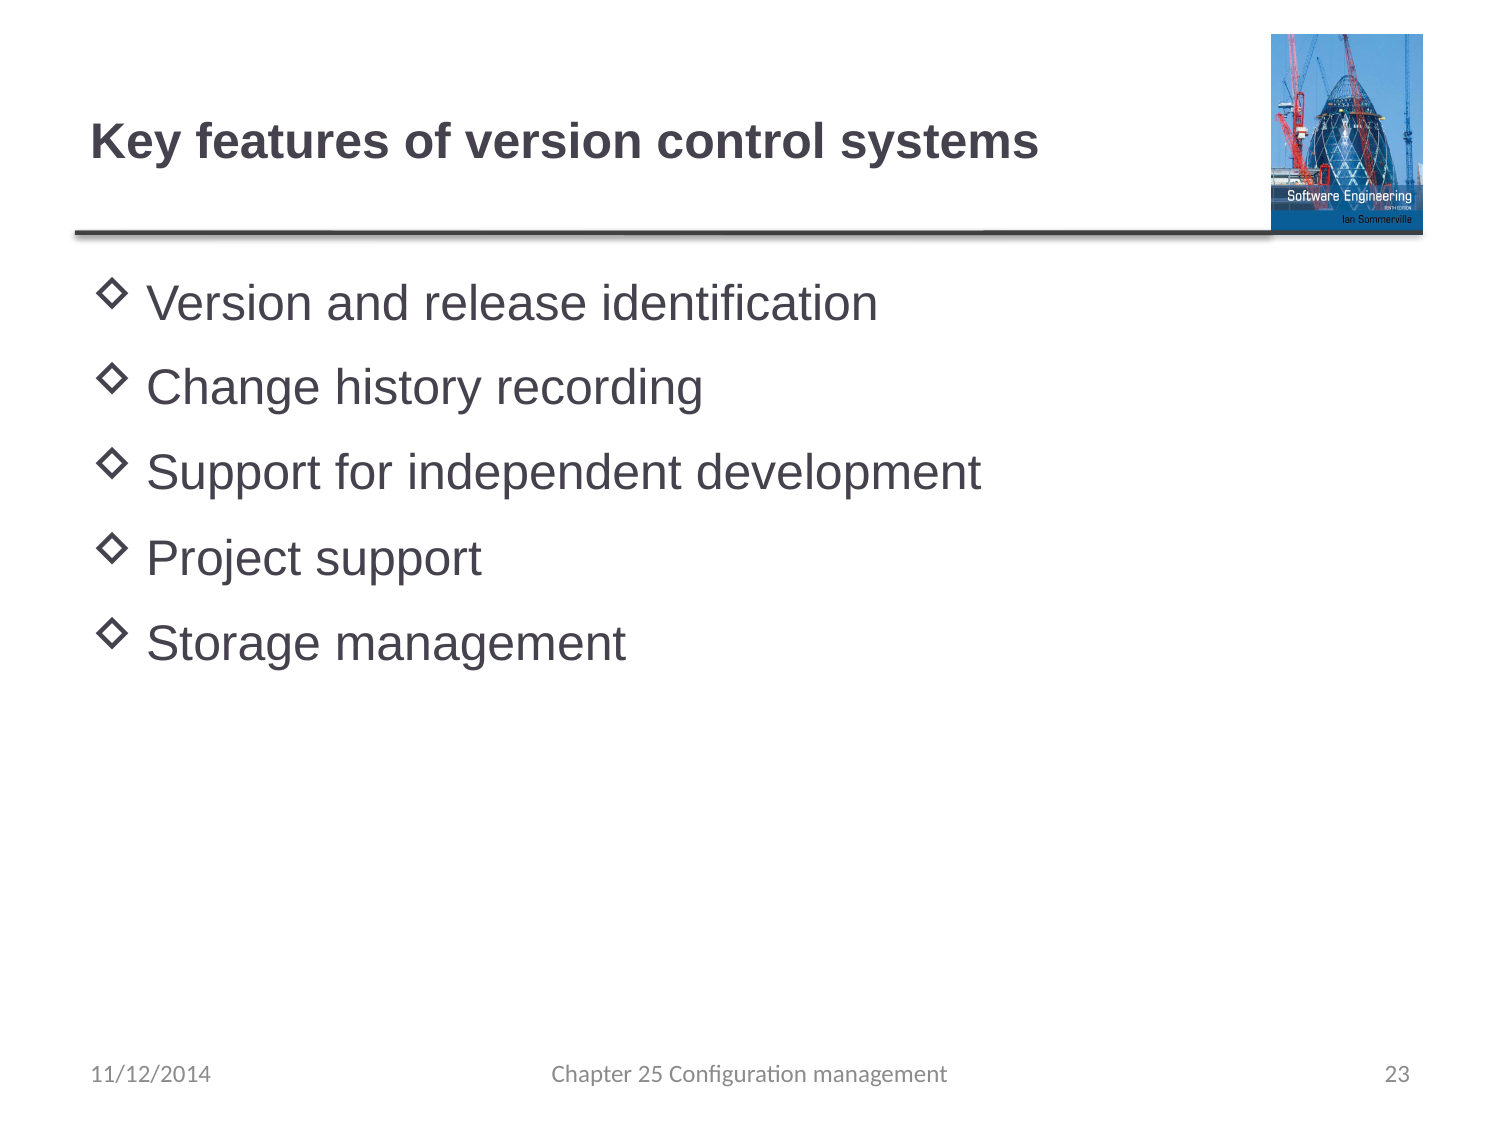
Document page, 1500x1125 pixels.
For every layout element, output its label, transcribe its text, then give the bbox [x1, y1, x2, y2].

slide_number 23 [1074, 1042, 1425, 1103]
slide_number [75, 1042, 425, 1103]
picture [1271, 34, 1423, 230]
list Version and release identification Change history recording Support for independent development Project support Storage management [75, 262, 1425, 1005]
title Key features of version control systems [74, 44, 1272, 233]
footer Chapter 25 Configuration management [512, 1042, 988, 1103]
